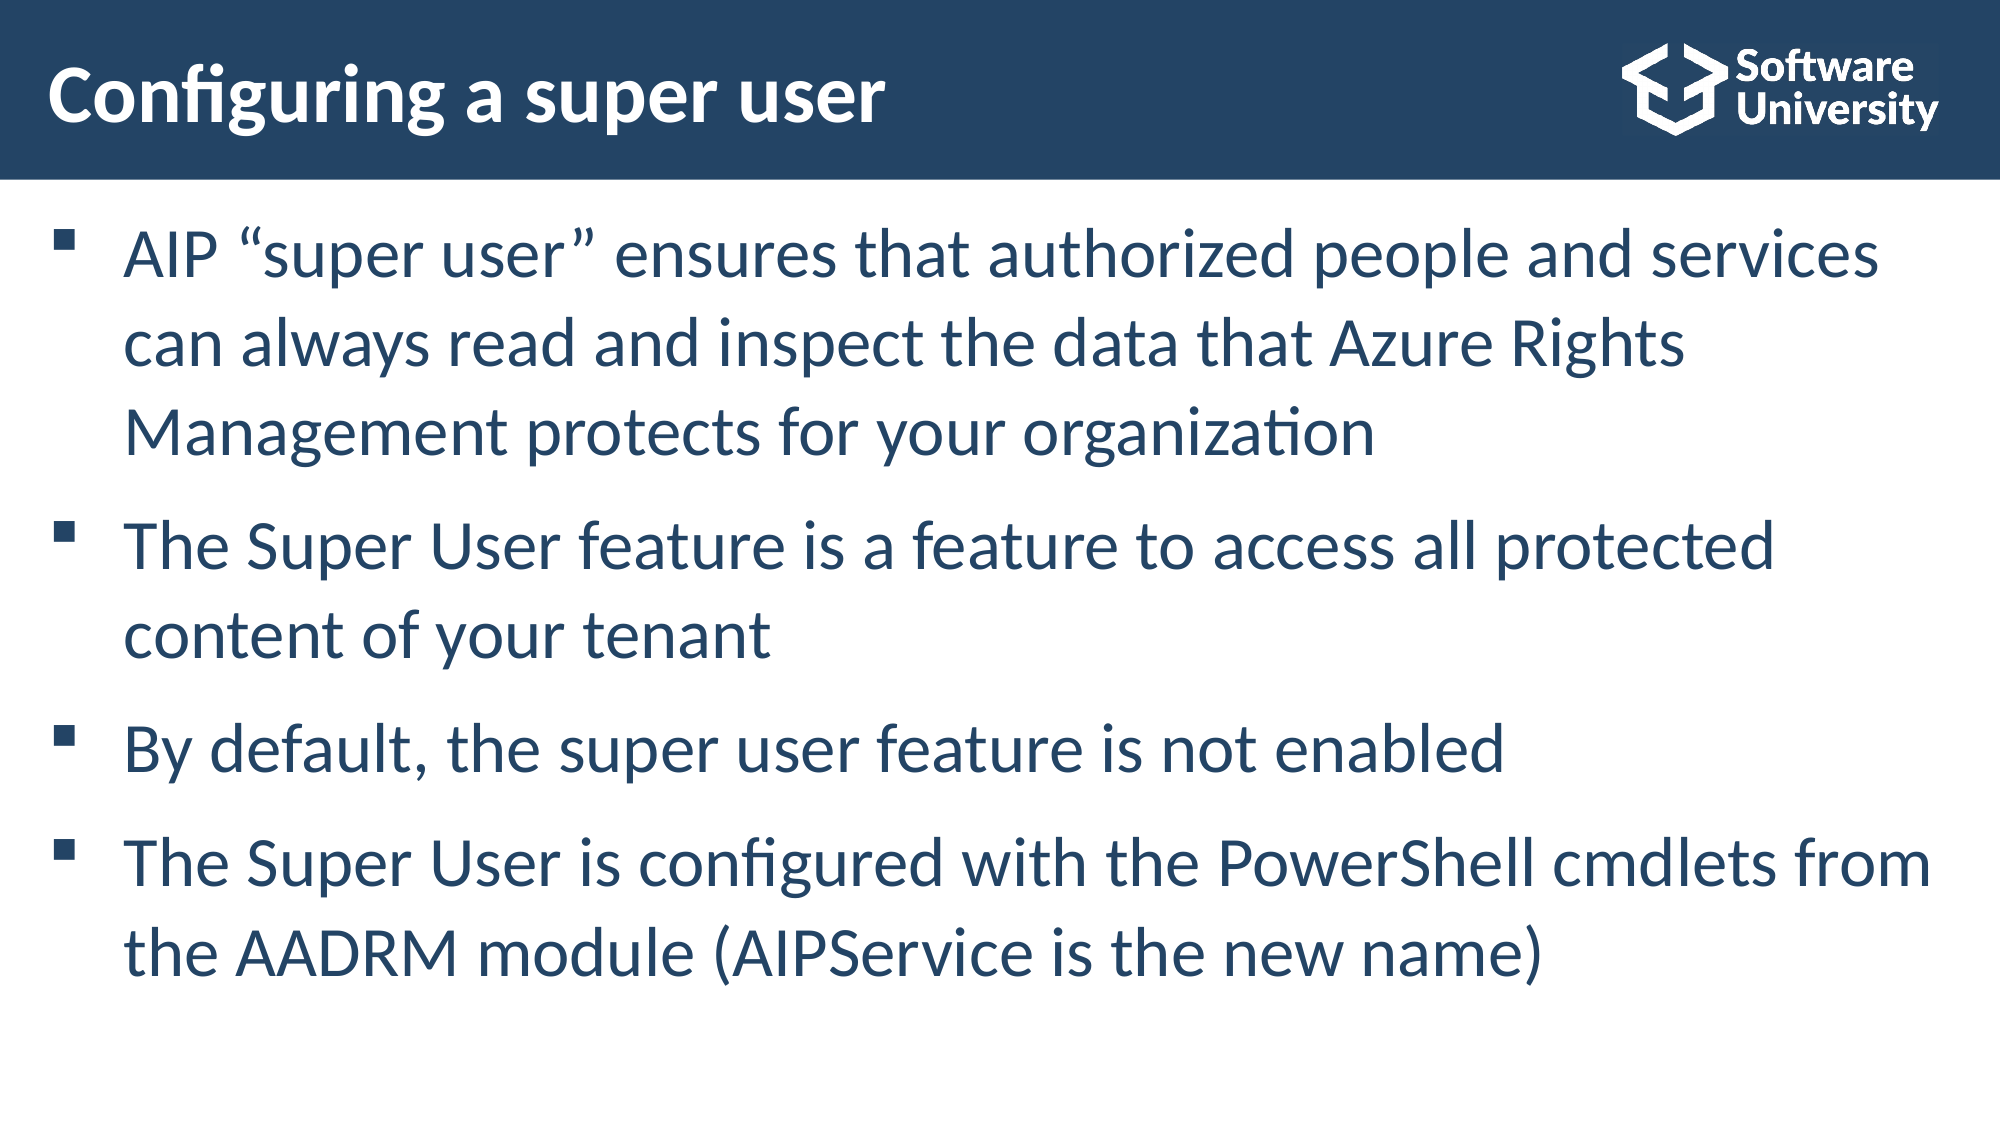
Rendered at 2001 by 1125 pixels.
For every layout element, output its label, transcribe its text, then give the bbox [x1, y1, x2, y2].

picture [1622, 43, 1939, 136]
title Configuring a super user [31, 16, 1591, 162]
list AIP “super user” ensures that authorized people and services can always read and inspect the data that Azure Rights Management protects for your organization The Super User feature is a feature to access all protected content of your tenant By default, the super user feature is not enabled The Super User is configured with the PowerShell cmdlets from the AADRM module (AIPService is the new name) [31, 196, 1970, 1050]
